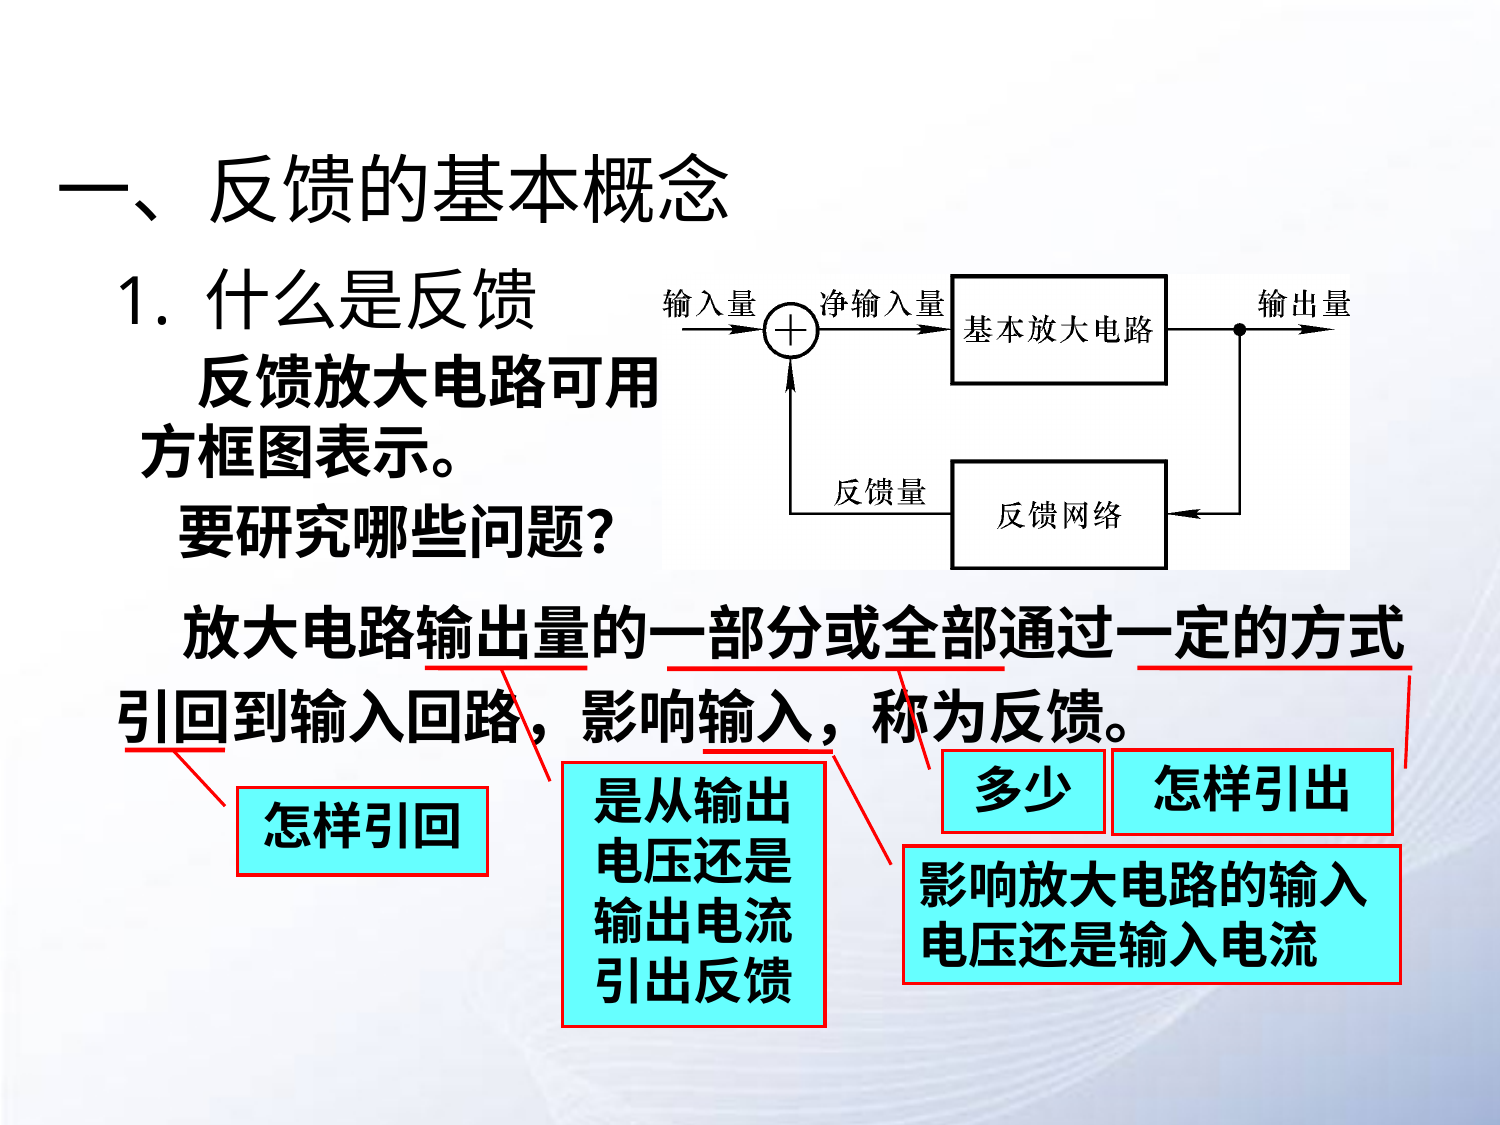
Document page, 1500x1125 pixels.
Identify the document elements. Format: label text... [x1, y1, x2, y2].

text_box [1112, 667, 1413, 836]
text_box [424, 667, 826, 1027]
text_box 要研究哪些问题？ [162, 493, 658, 573]
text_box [1105, 670, 1112, 750]
list 1. 什么是反馈 [99, 249, 738, 351]
picture [0, 0, 1500, 1125]
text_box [702, 751, 1401, 984]
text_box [666, 668, 1105, 833]
text_box 反馈放大电路可用方框图表示。 [125, 337, 657, 493]
title 一、反馈的基本概念 [40, 148, 940, 226]
text_box 放大电路输出量的一部分或全部通过一定的方式引回到输入回路，影响输入，称为反馈。 [99, 574, 1438, 758]
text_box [662, 274, 1351, 570]
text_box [124, 749, 419, 876]
